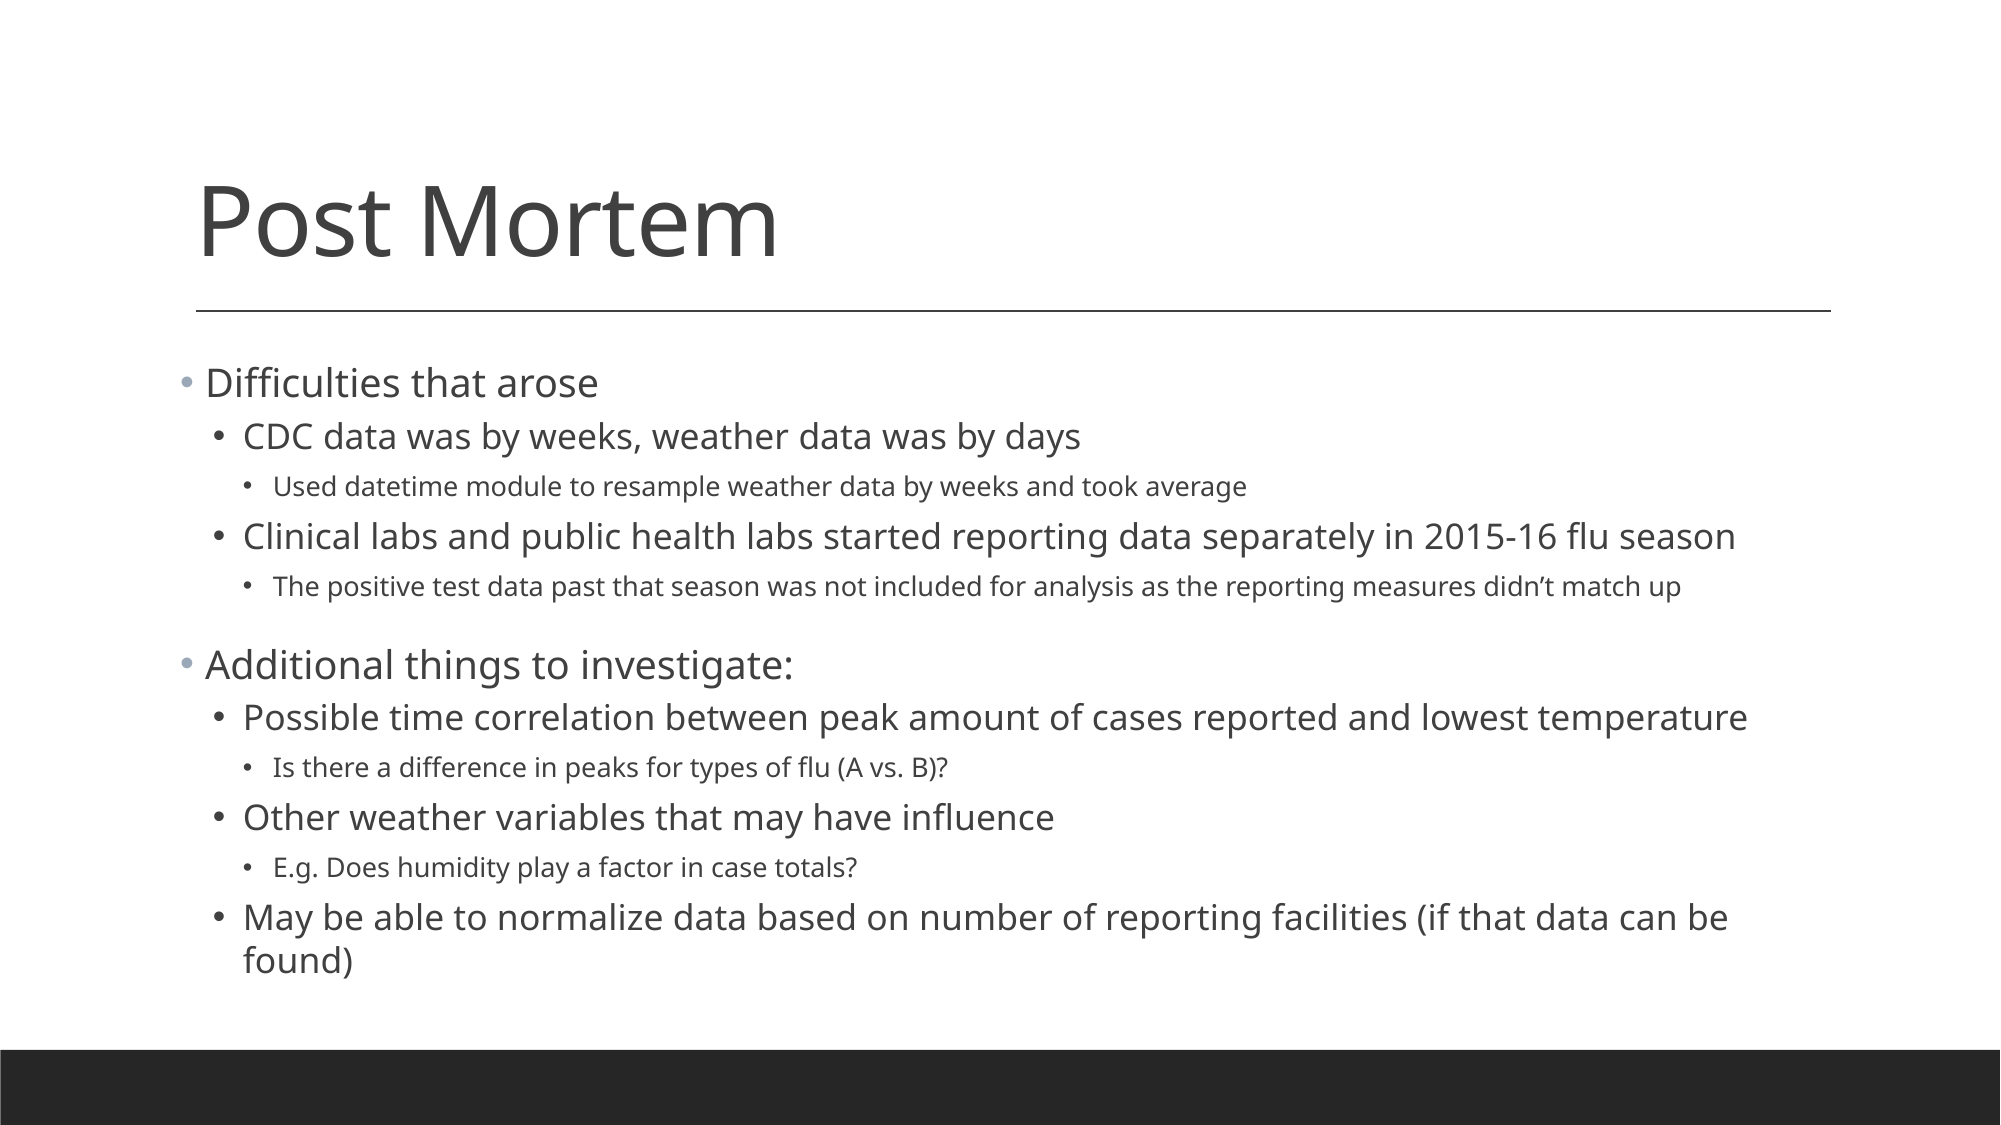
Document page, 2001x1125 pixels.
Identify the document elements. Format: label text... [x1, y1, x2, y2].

title Post Mortem [180, 47, 1830, 285]
list Difficulties that arose CDC data was by weeks, weather data was by days Used datetime module to resample weather data by weeks and took average Clinical labs and public health labs started reporting data separately in 2015-16 flu season The positive test data past that season was not included for analysis as the reporting measures didn’t match up Additional things to investigate: Possible time correlation between peak amount of cases reported and lowest temperature Is there a difference in peaks for types of flu (A vs. B)? Other weather variables that may have influence E.g. Does humidity play a factor in case totals? May be able to normalize data based on number of reporting facilities (if that data can be found) [180, 345, 1830, 963]
